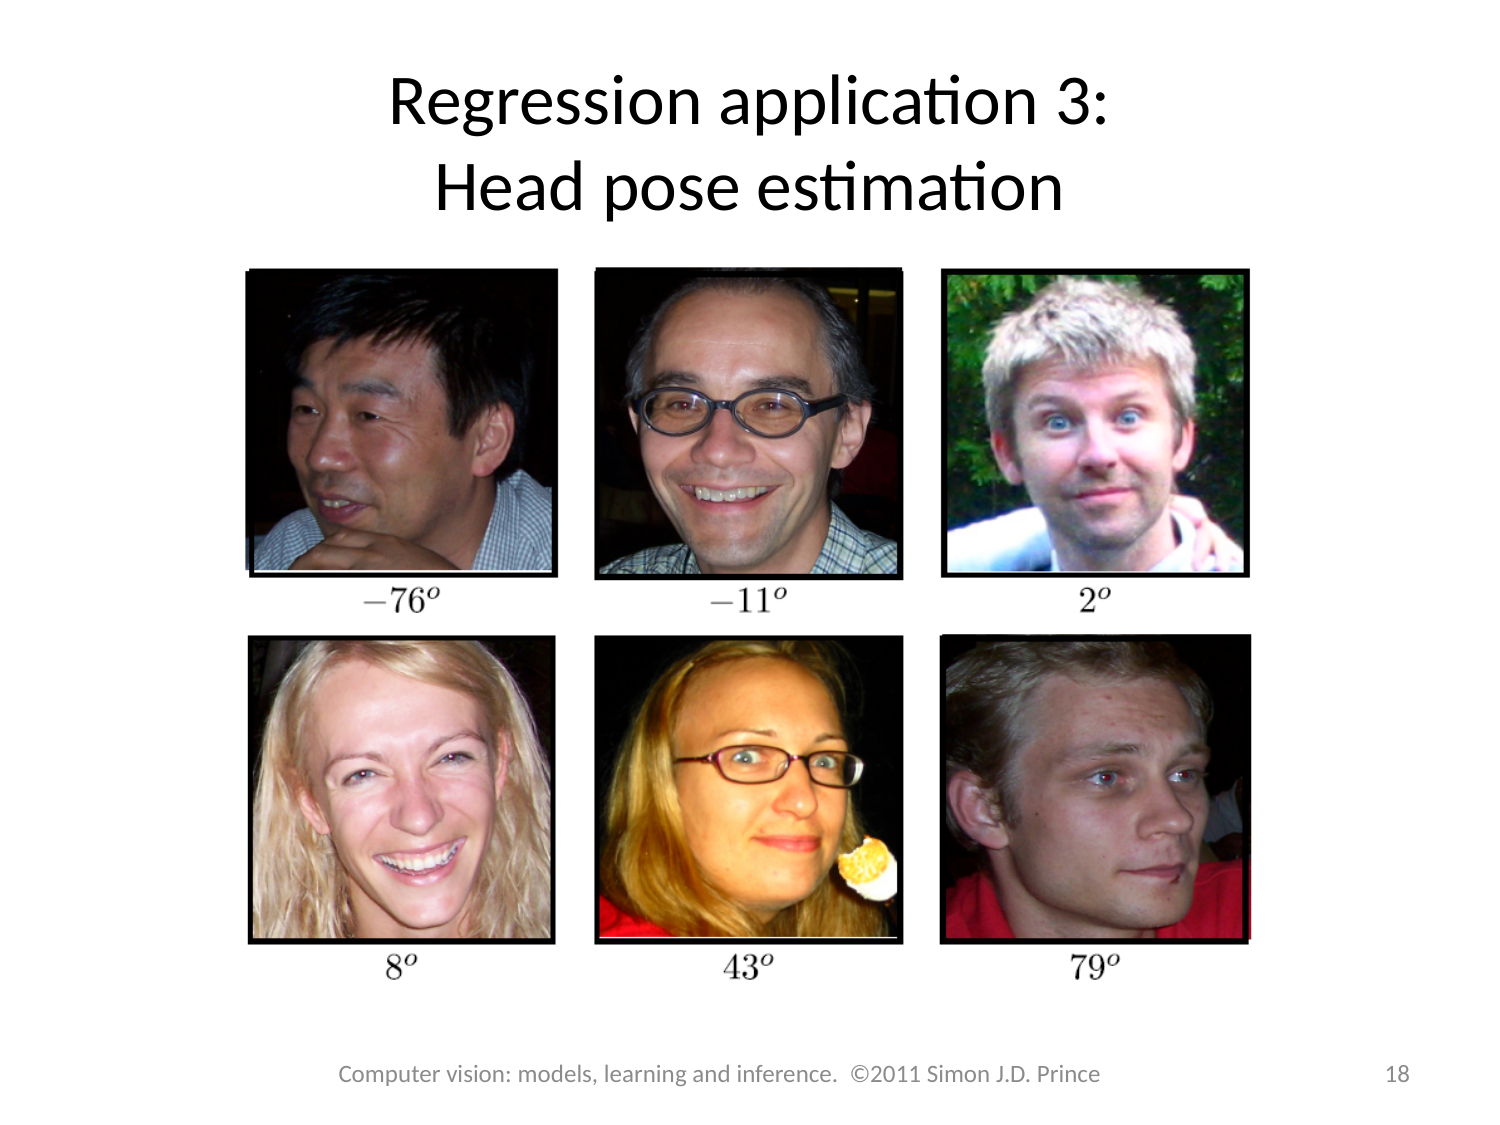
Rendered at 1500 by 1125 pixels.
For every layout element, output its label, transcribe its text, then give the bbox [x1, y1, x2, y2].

picture [194, 231, 1294, 1015]
slide_number 18 [1140, 1042, 1425, 1103]
title Regression application 3: Head pose estimation [75, 45, 1425, 233]
footer Computer vision: models, learning and inference. ©2011 Simon J.D. Prince [301, 1042, 1140, 1103]
